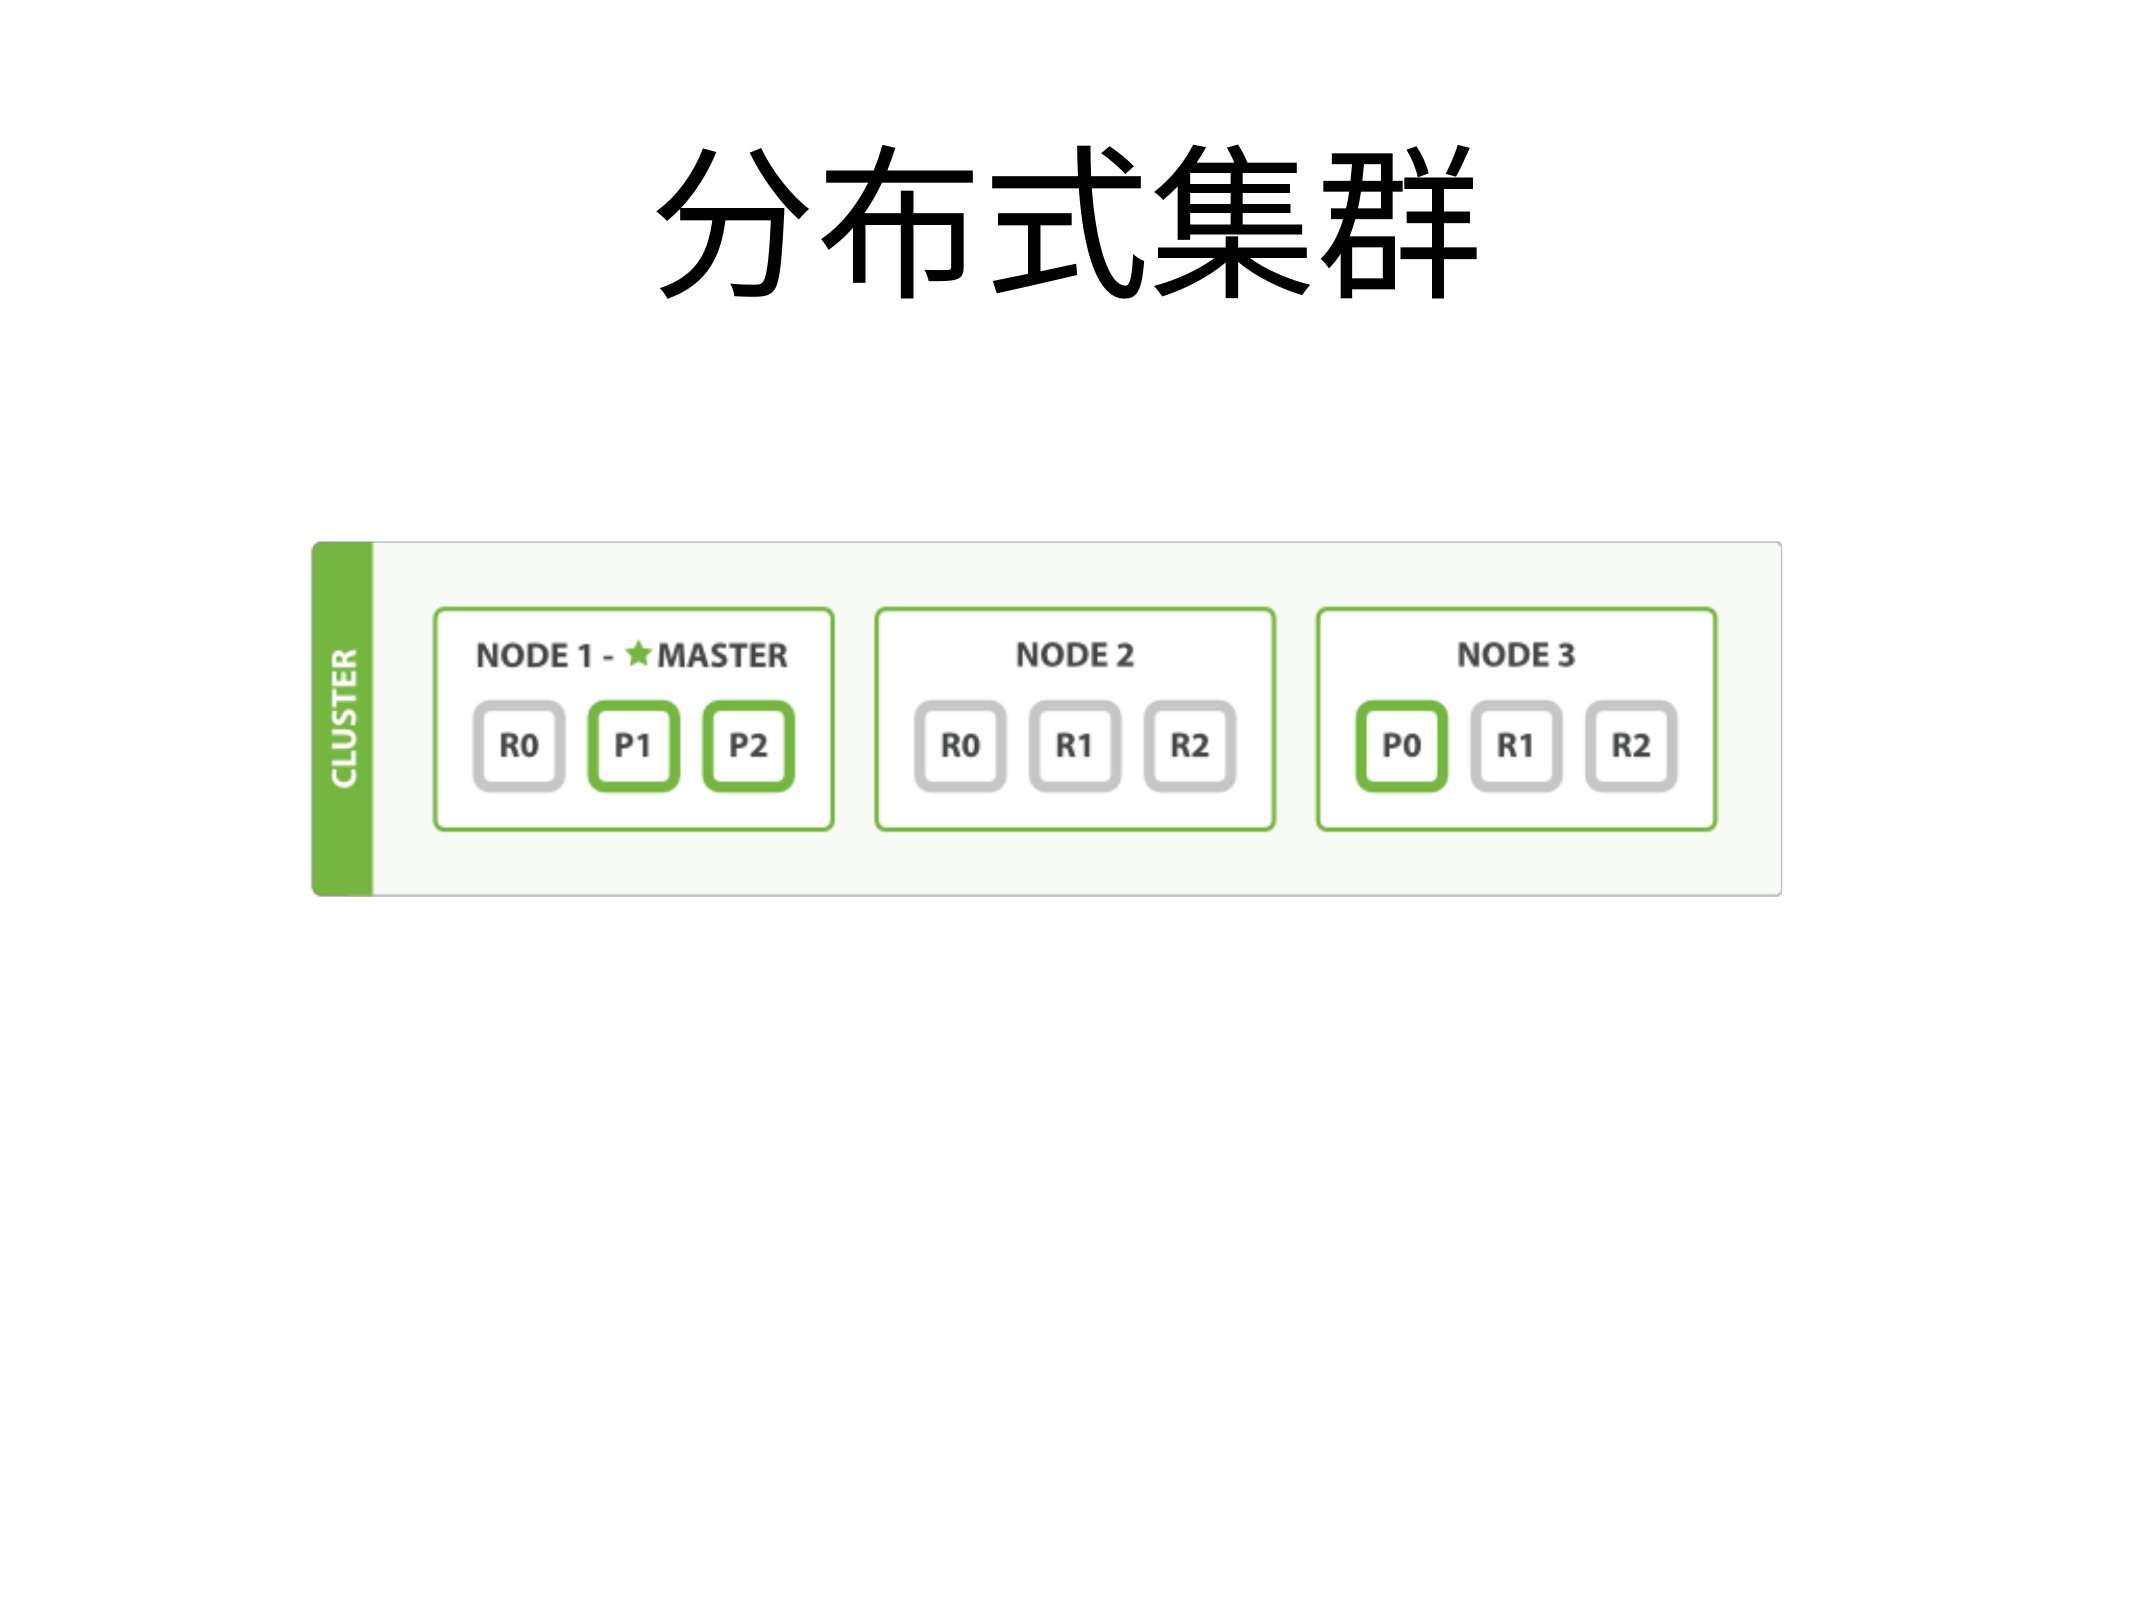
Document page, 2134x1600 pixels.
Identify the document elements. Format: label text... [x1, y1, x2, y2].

picture [266, 479, 1830, 950]
title 分布式集群 [155, 41, 1978, 397]
